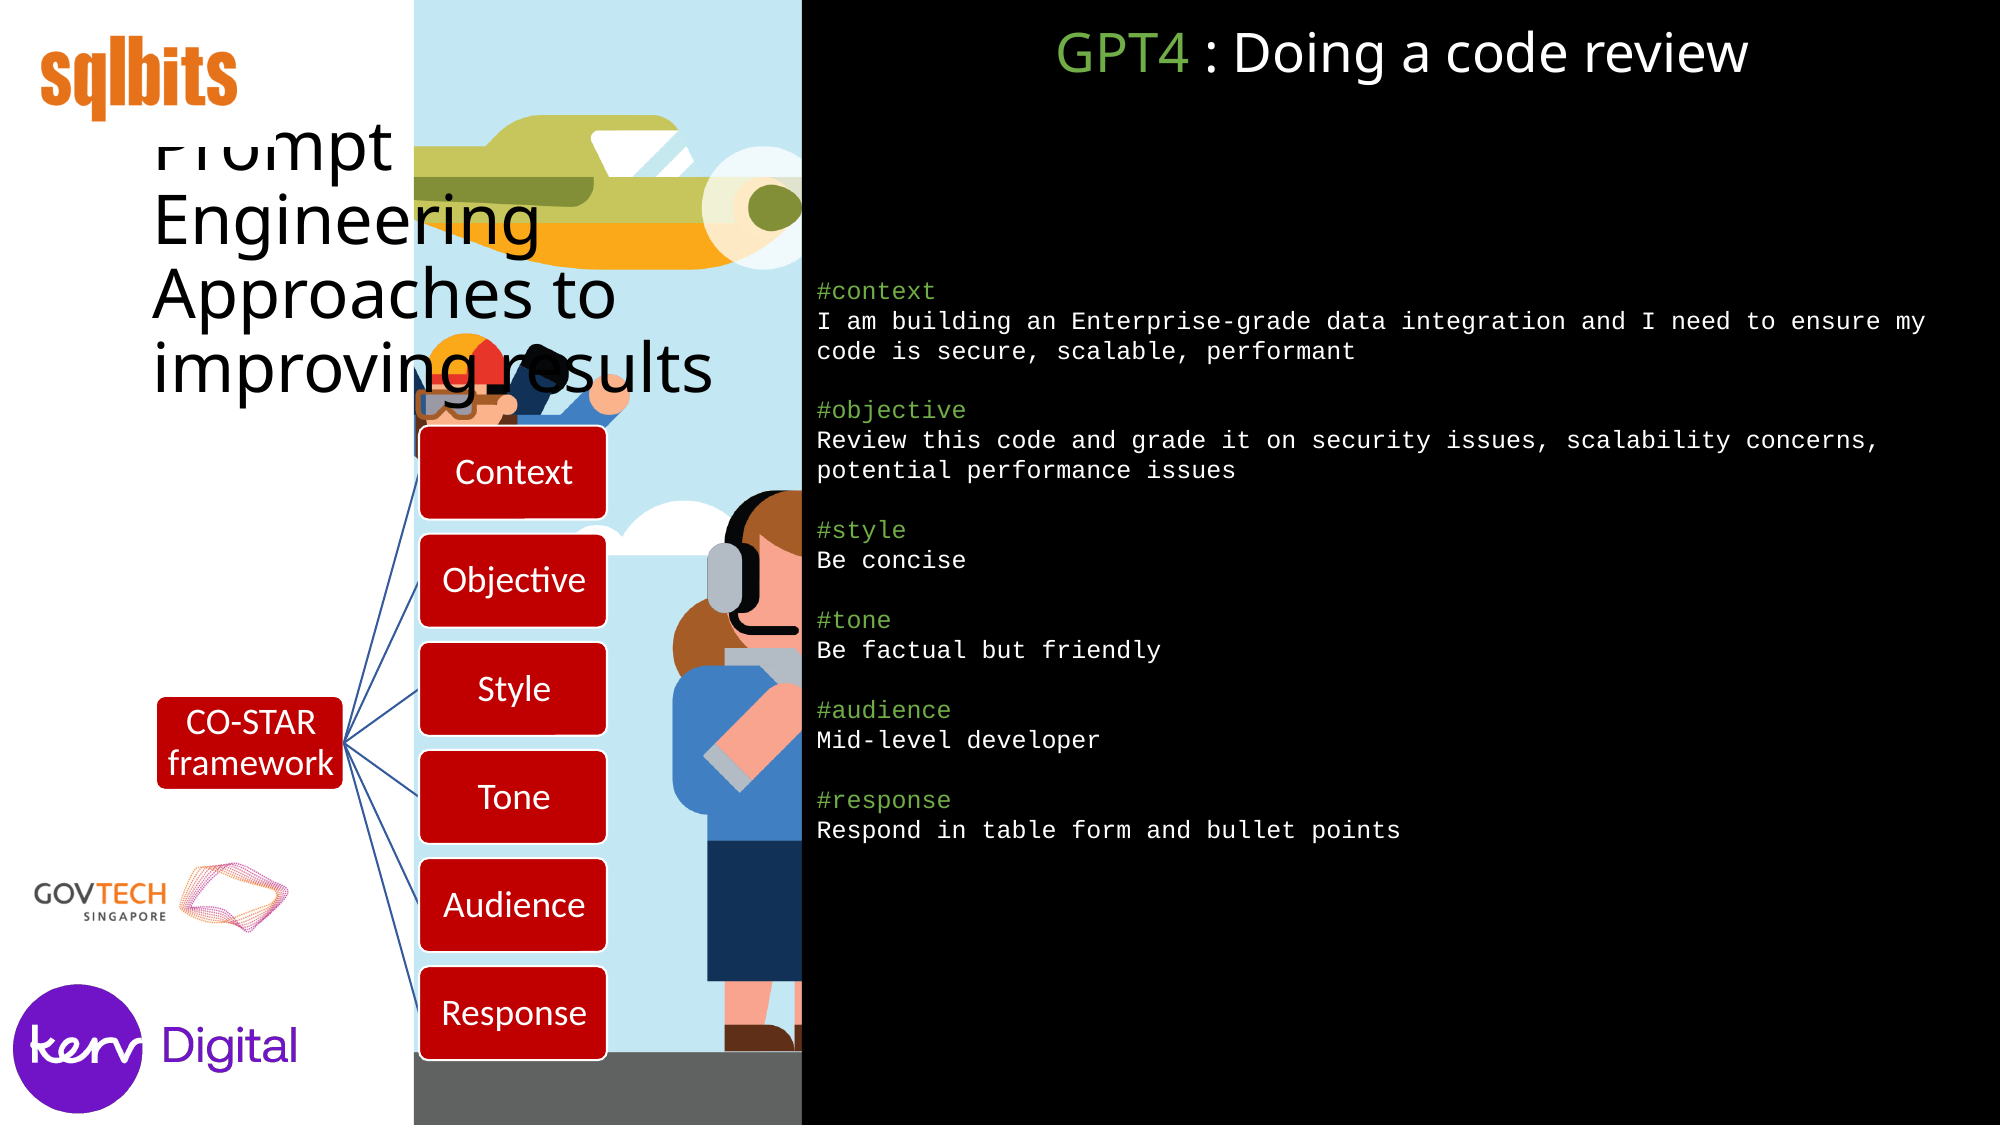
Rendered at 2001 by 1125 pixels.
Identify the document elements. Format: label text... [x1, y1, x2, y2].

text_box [0, 425, 885, 1061]
picture [413, 0, 2000, 1125]
picture [12, 1061, 402, 1125]
picture [3, 809, 316, 981]
picture [3, 10, 276, 147]
title Prompt Engineering Approaches to improving results [137, 103, 413, 416]
